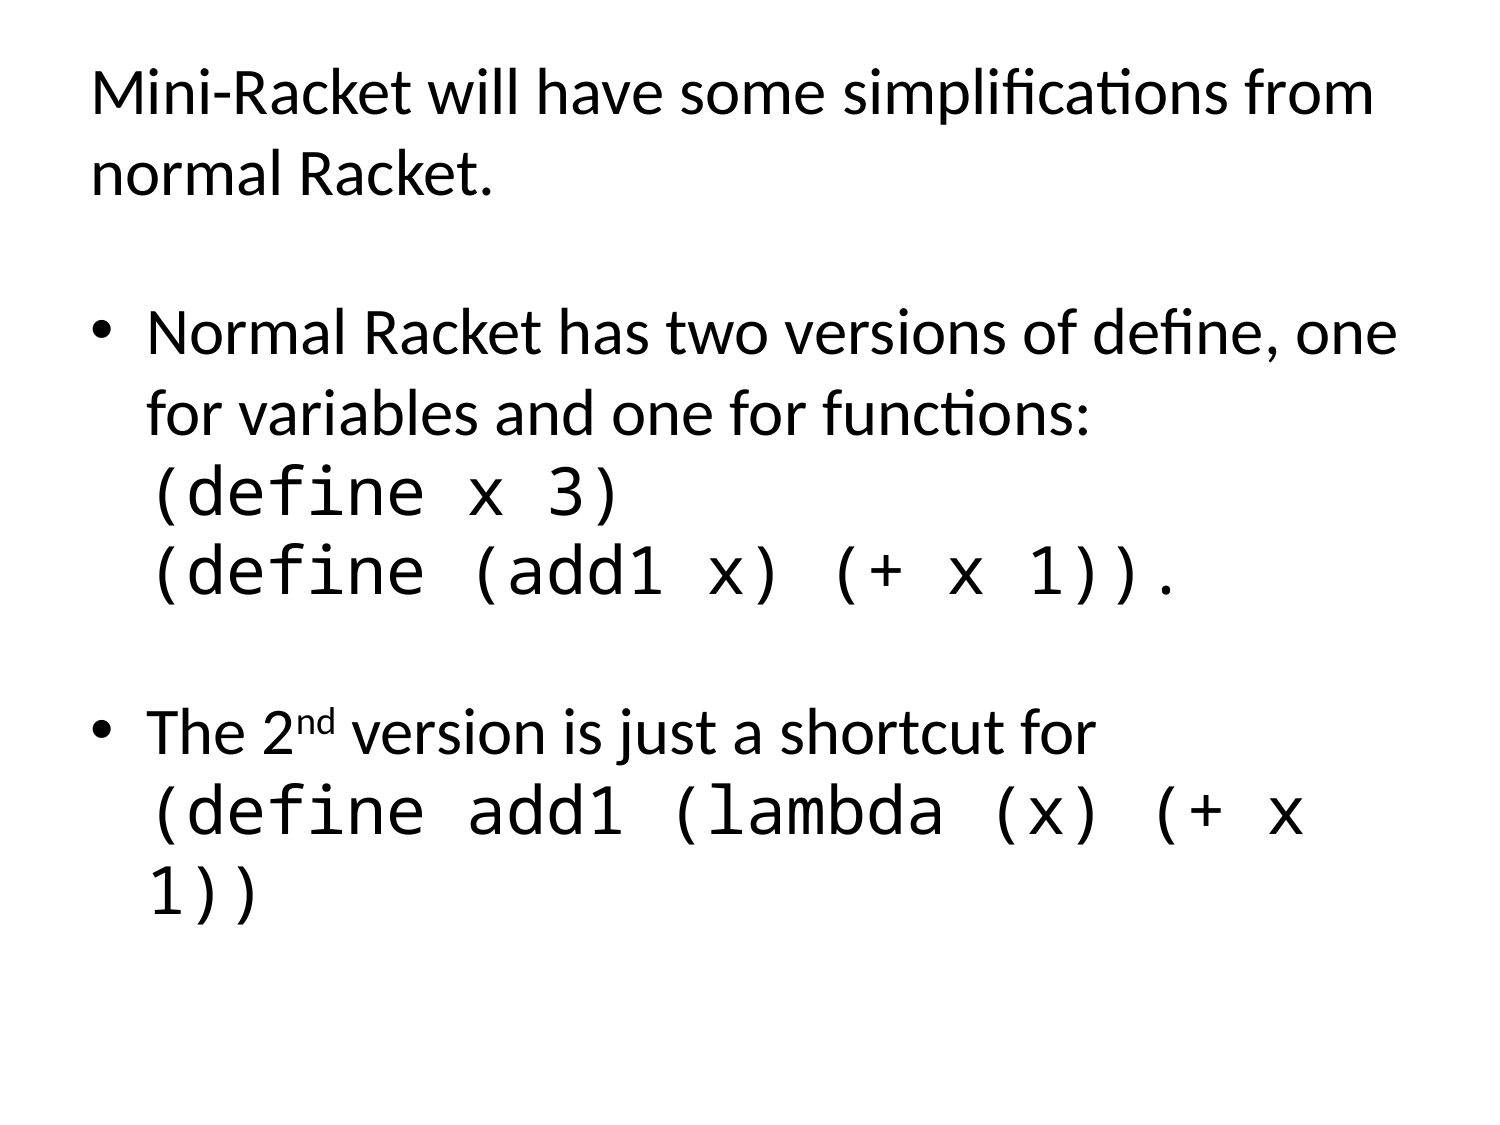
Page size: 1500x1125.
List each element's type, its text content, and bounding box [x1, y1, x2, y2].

list Mini-Racket will have some simplifications from normal Racket. Normal Racket has two versions of define, one for variables and one for functions: (define x 3) (define (add1 x) (+ x 1)). The 2nd version is just a shortcut for (define add1 (lambda (x) (+ x 1)) [75, 40, 1425, 1005]
